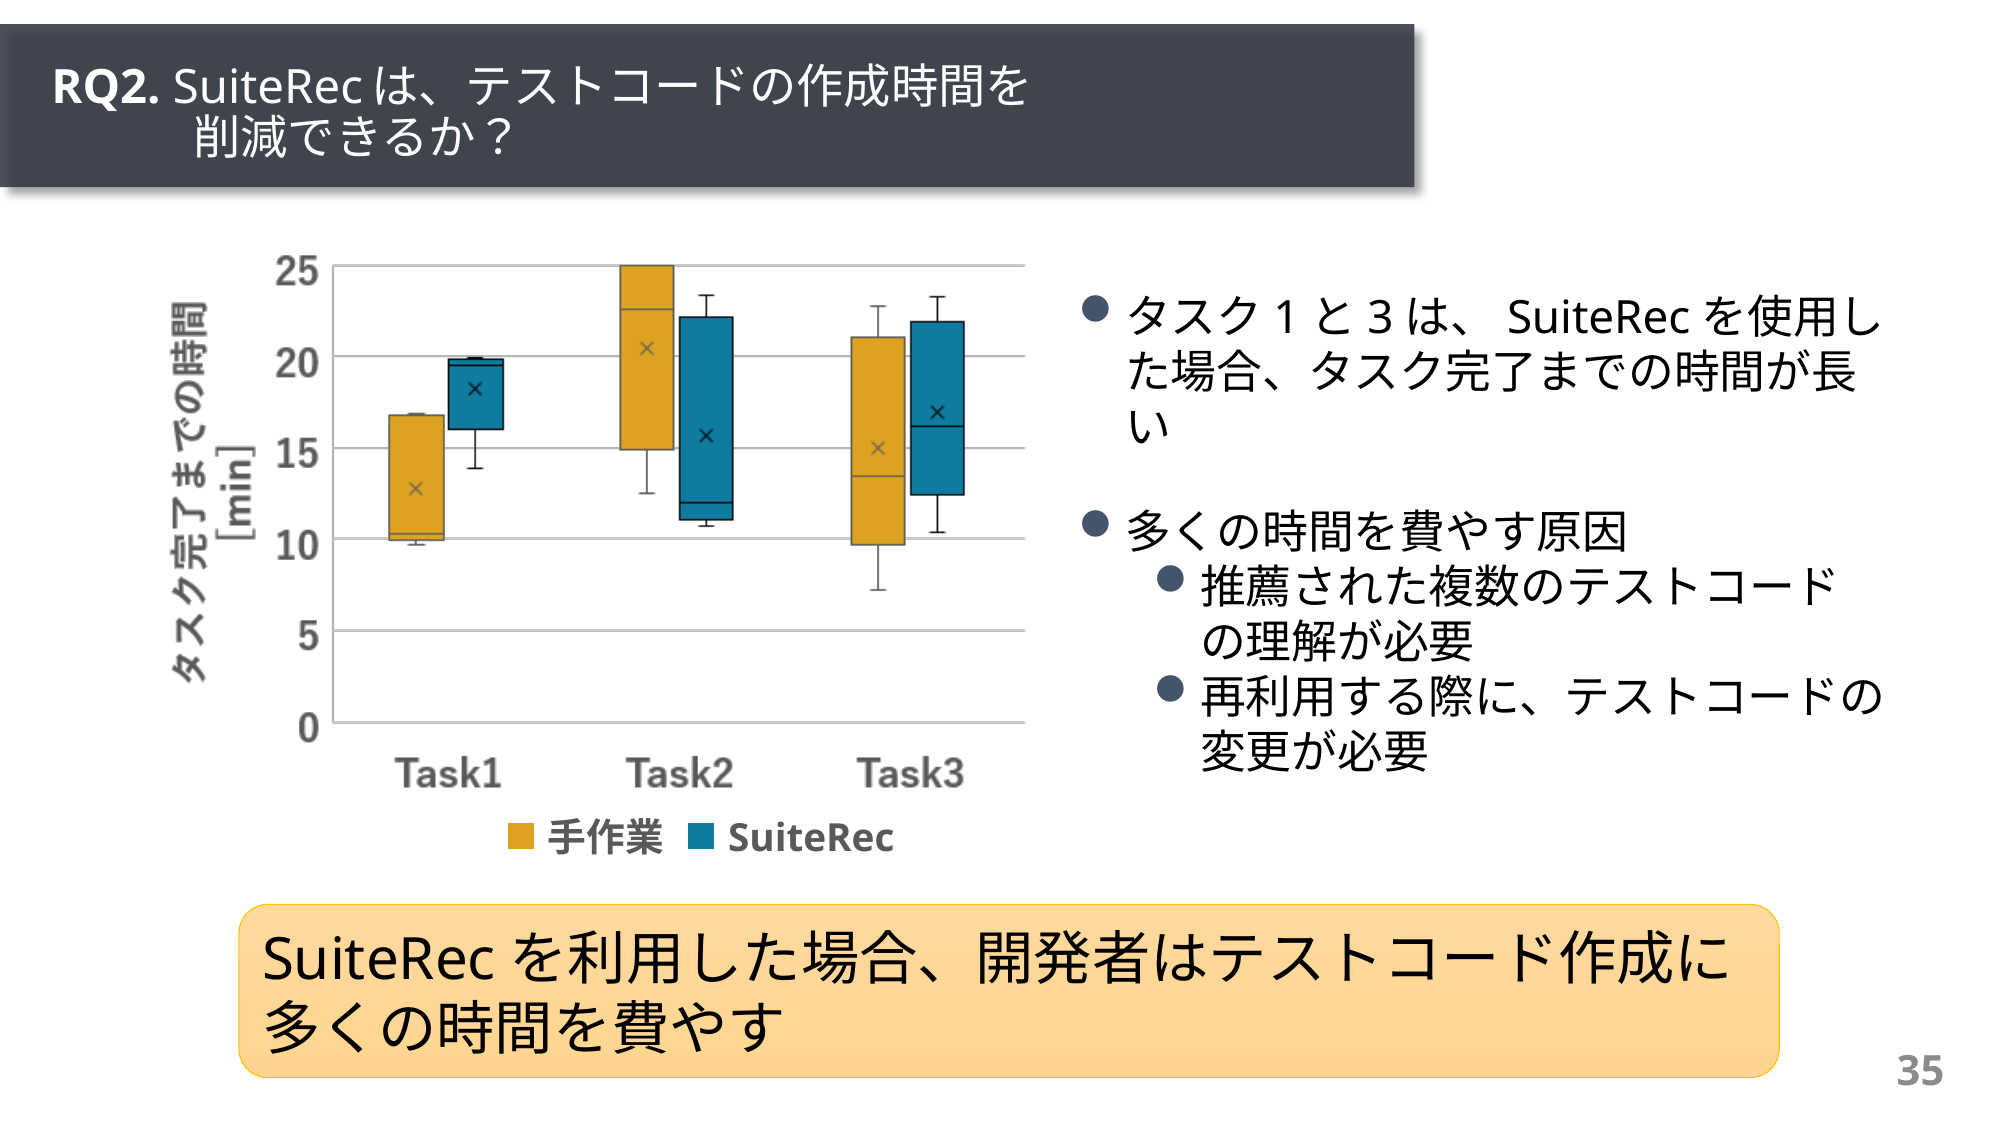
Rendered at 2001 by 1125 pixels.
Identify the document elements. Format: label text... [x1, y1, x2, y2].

text_box SuiteRecを利用した場合、開発者はテストコード作成に多くの時間を費やす [238, 903, 1780, 1079]
text_box [688, 823, 713, 849]
picture [156, 223, 1040, 825]
text_box SuiteRec [713, 805, 926, 867]
text_box 手作業 [532, 805, 713, 867]
title RQ2. SuiteRecは、テストコードの作成時間を 削減できるか？ [36, 54, 1380, 174]
text_box タスク1と3は、SuiteRecを使用した場合、タスク完了までの時間が長い 多くの時間を費やす原因 推薦された複数のテストコードの理解が必要 再利用する際に、テストコードの変更が必要 [1063, 279, 1901, 935]
text_box [508, 823, 532, 849]
